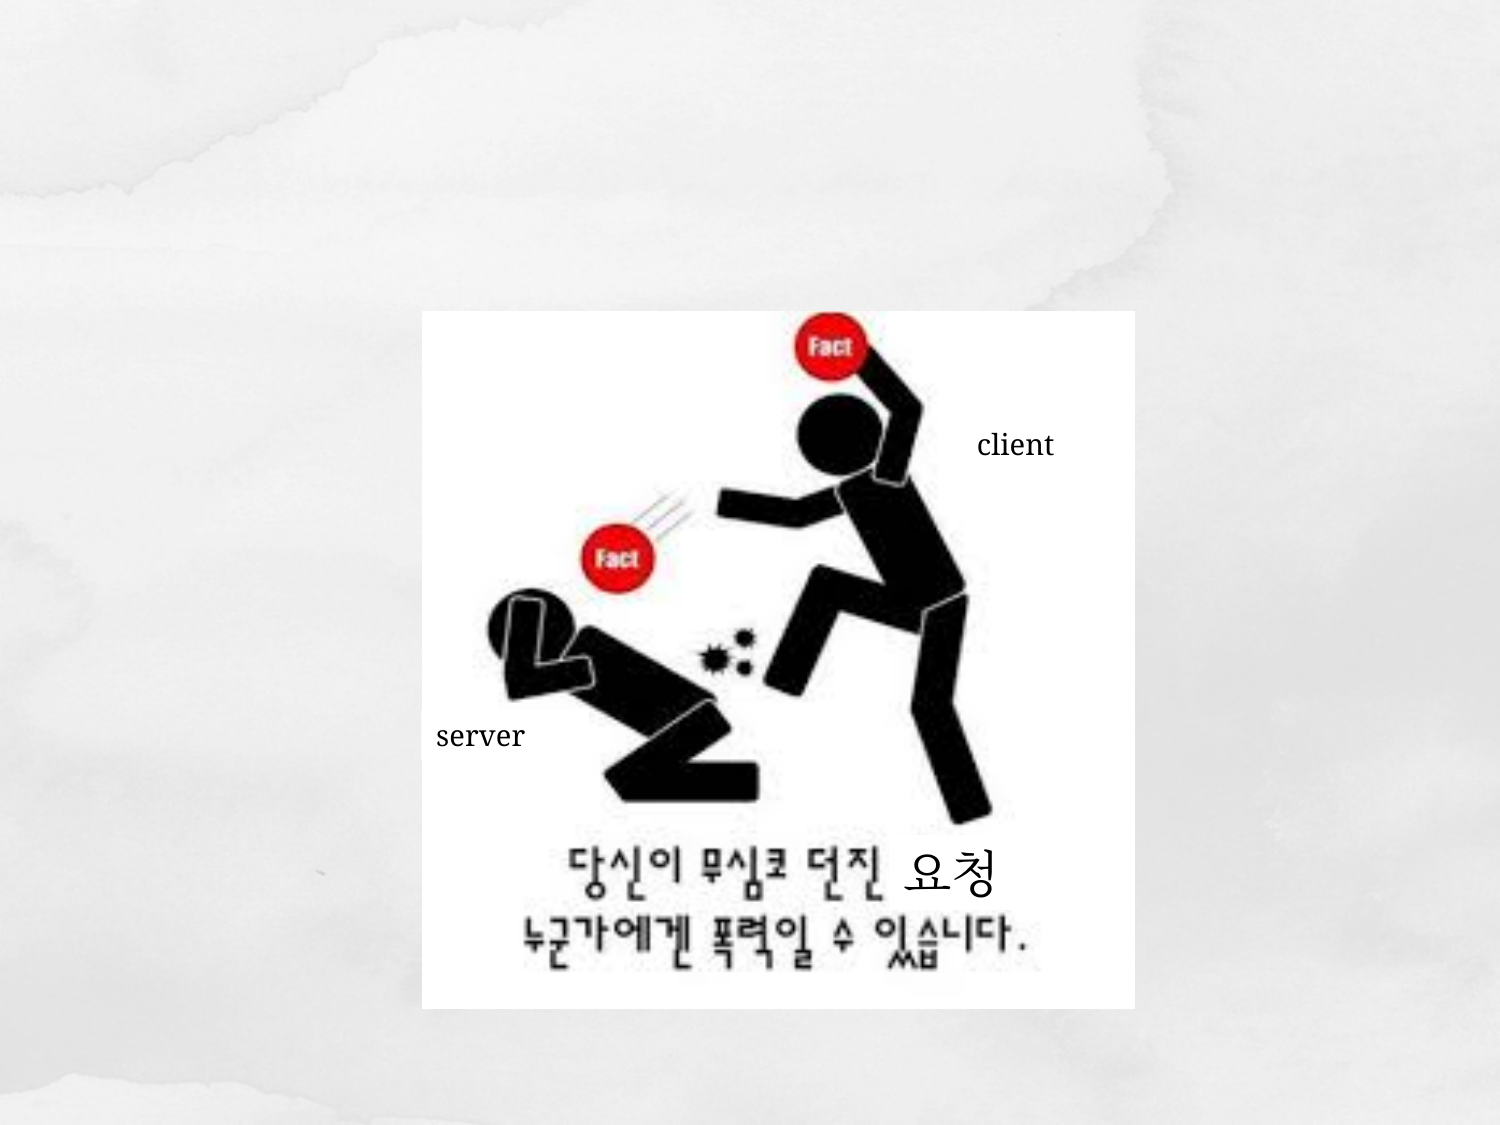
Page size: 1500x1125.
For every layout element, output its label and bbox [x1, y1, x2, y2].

text_box [421, 311, 1135, 1009]
picture [0, 0, 1500, 1125]
